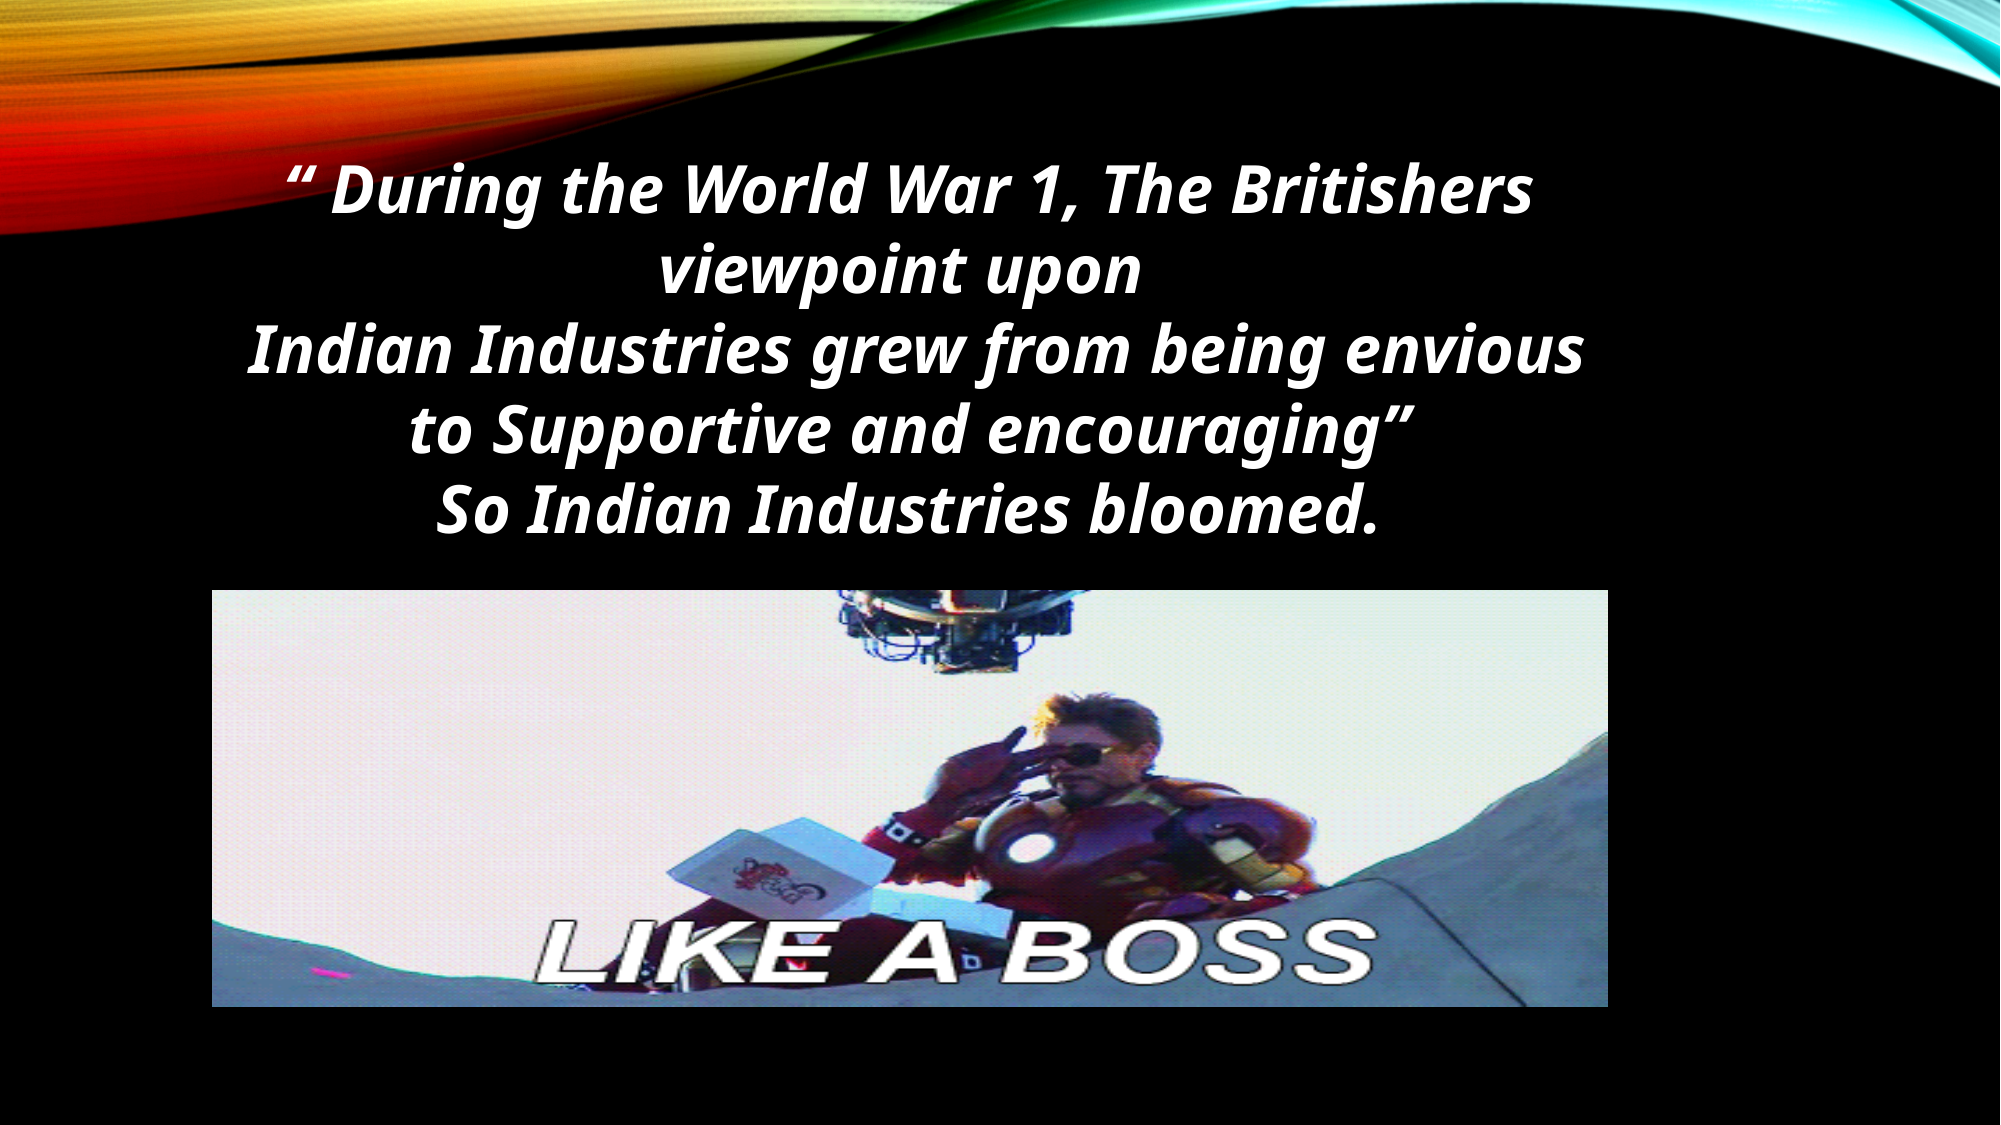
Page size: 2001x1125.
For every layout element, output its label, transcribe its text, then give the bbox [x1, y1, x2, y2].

text_box “ During the World War 1, The Britishers viewpoint upon Indian Industries grew from being envious to Supportive and encouraging” So Indian Industries bloomed. [181, 139, 1639, 600]
picture [0, 0, 2000, 237]
picture [211, 590, 1608, 1007]
